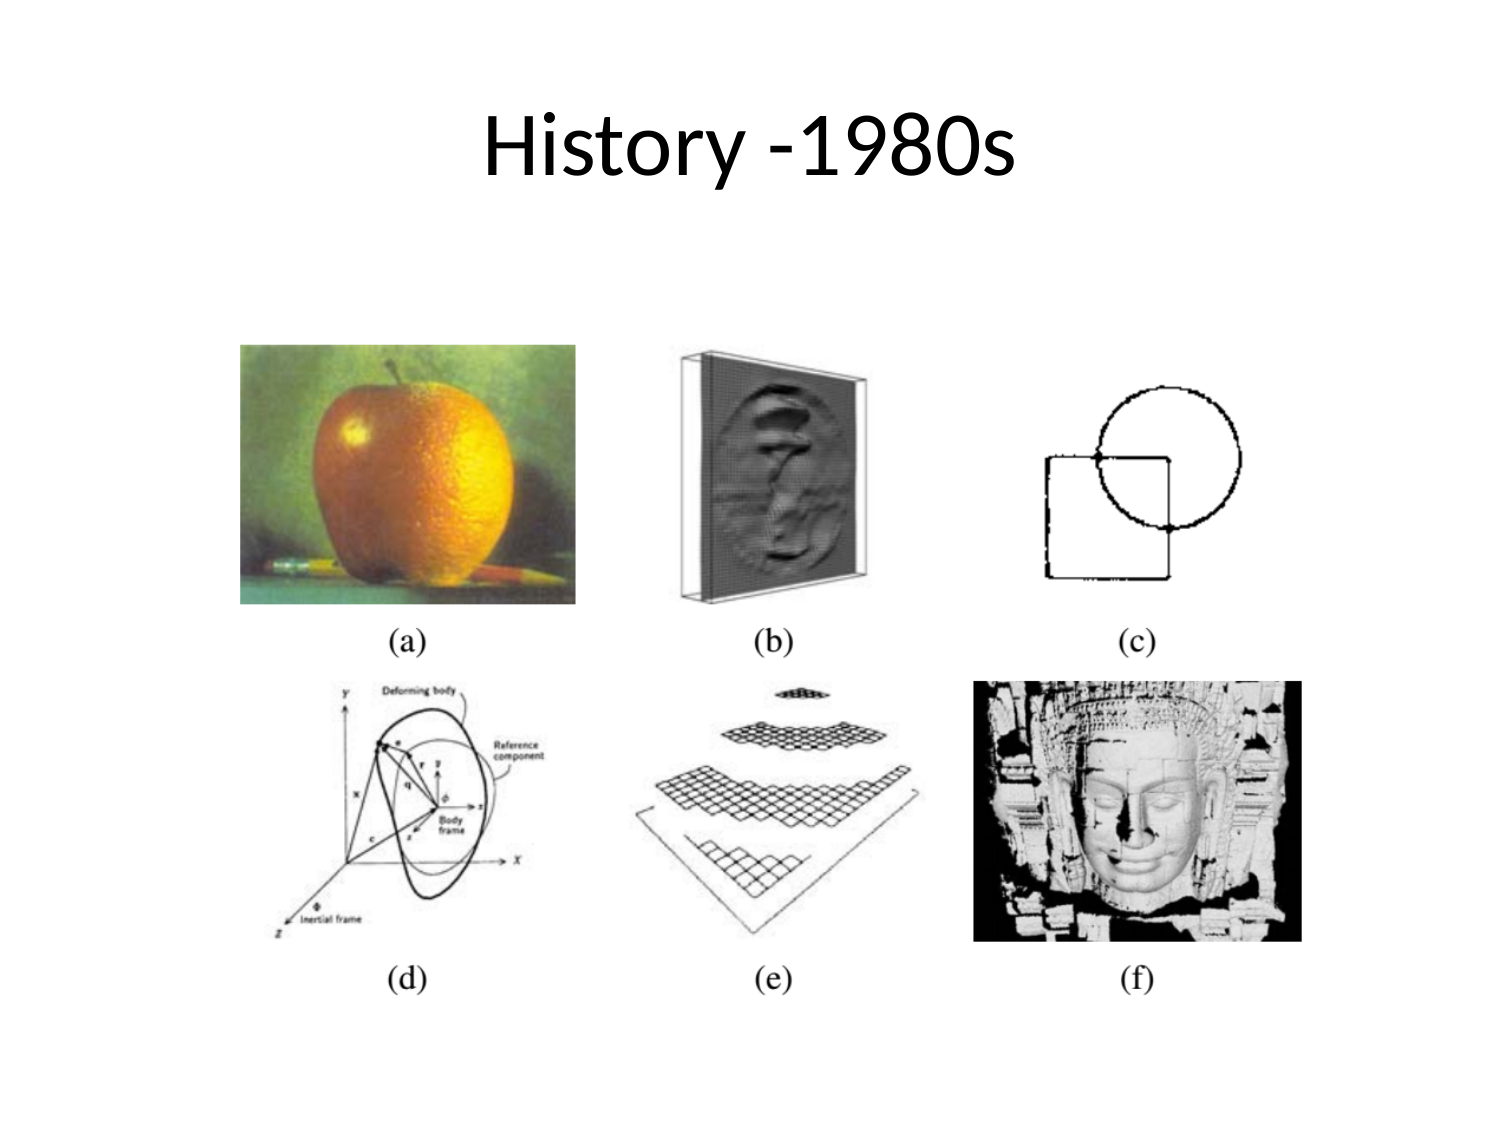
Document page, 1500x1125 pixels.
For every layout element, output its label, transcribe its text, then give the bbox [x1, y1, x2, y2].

title History -1980s [75, 45, 1425, 233]
picture [121, 326, 1388, 1036]
